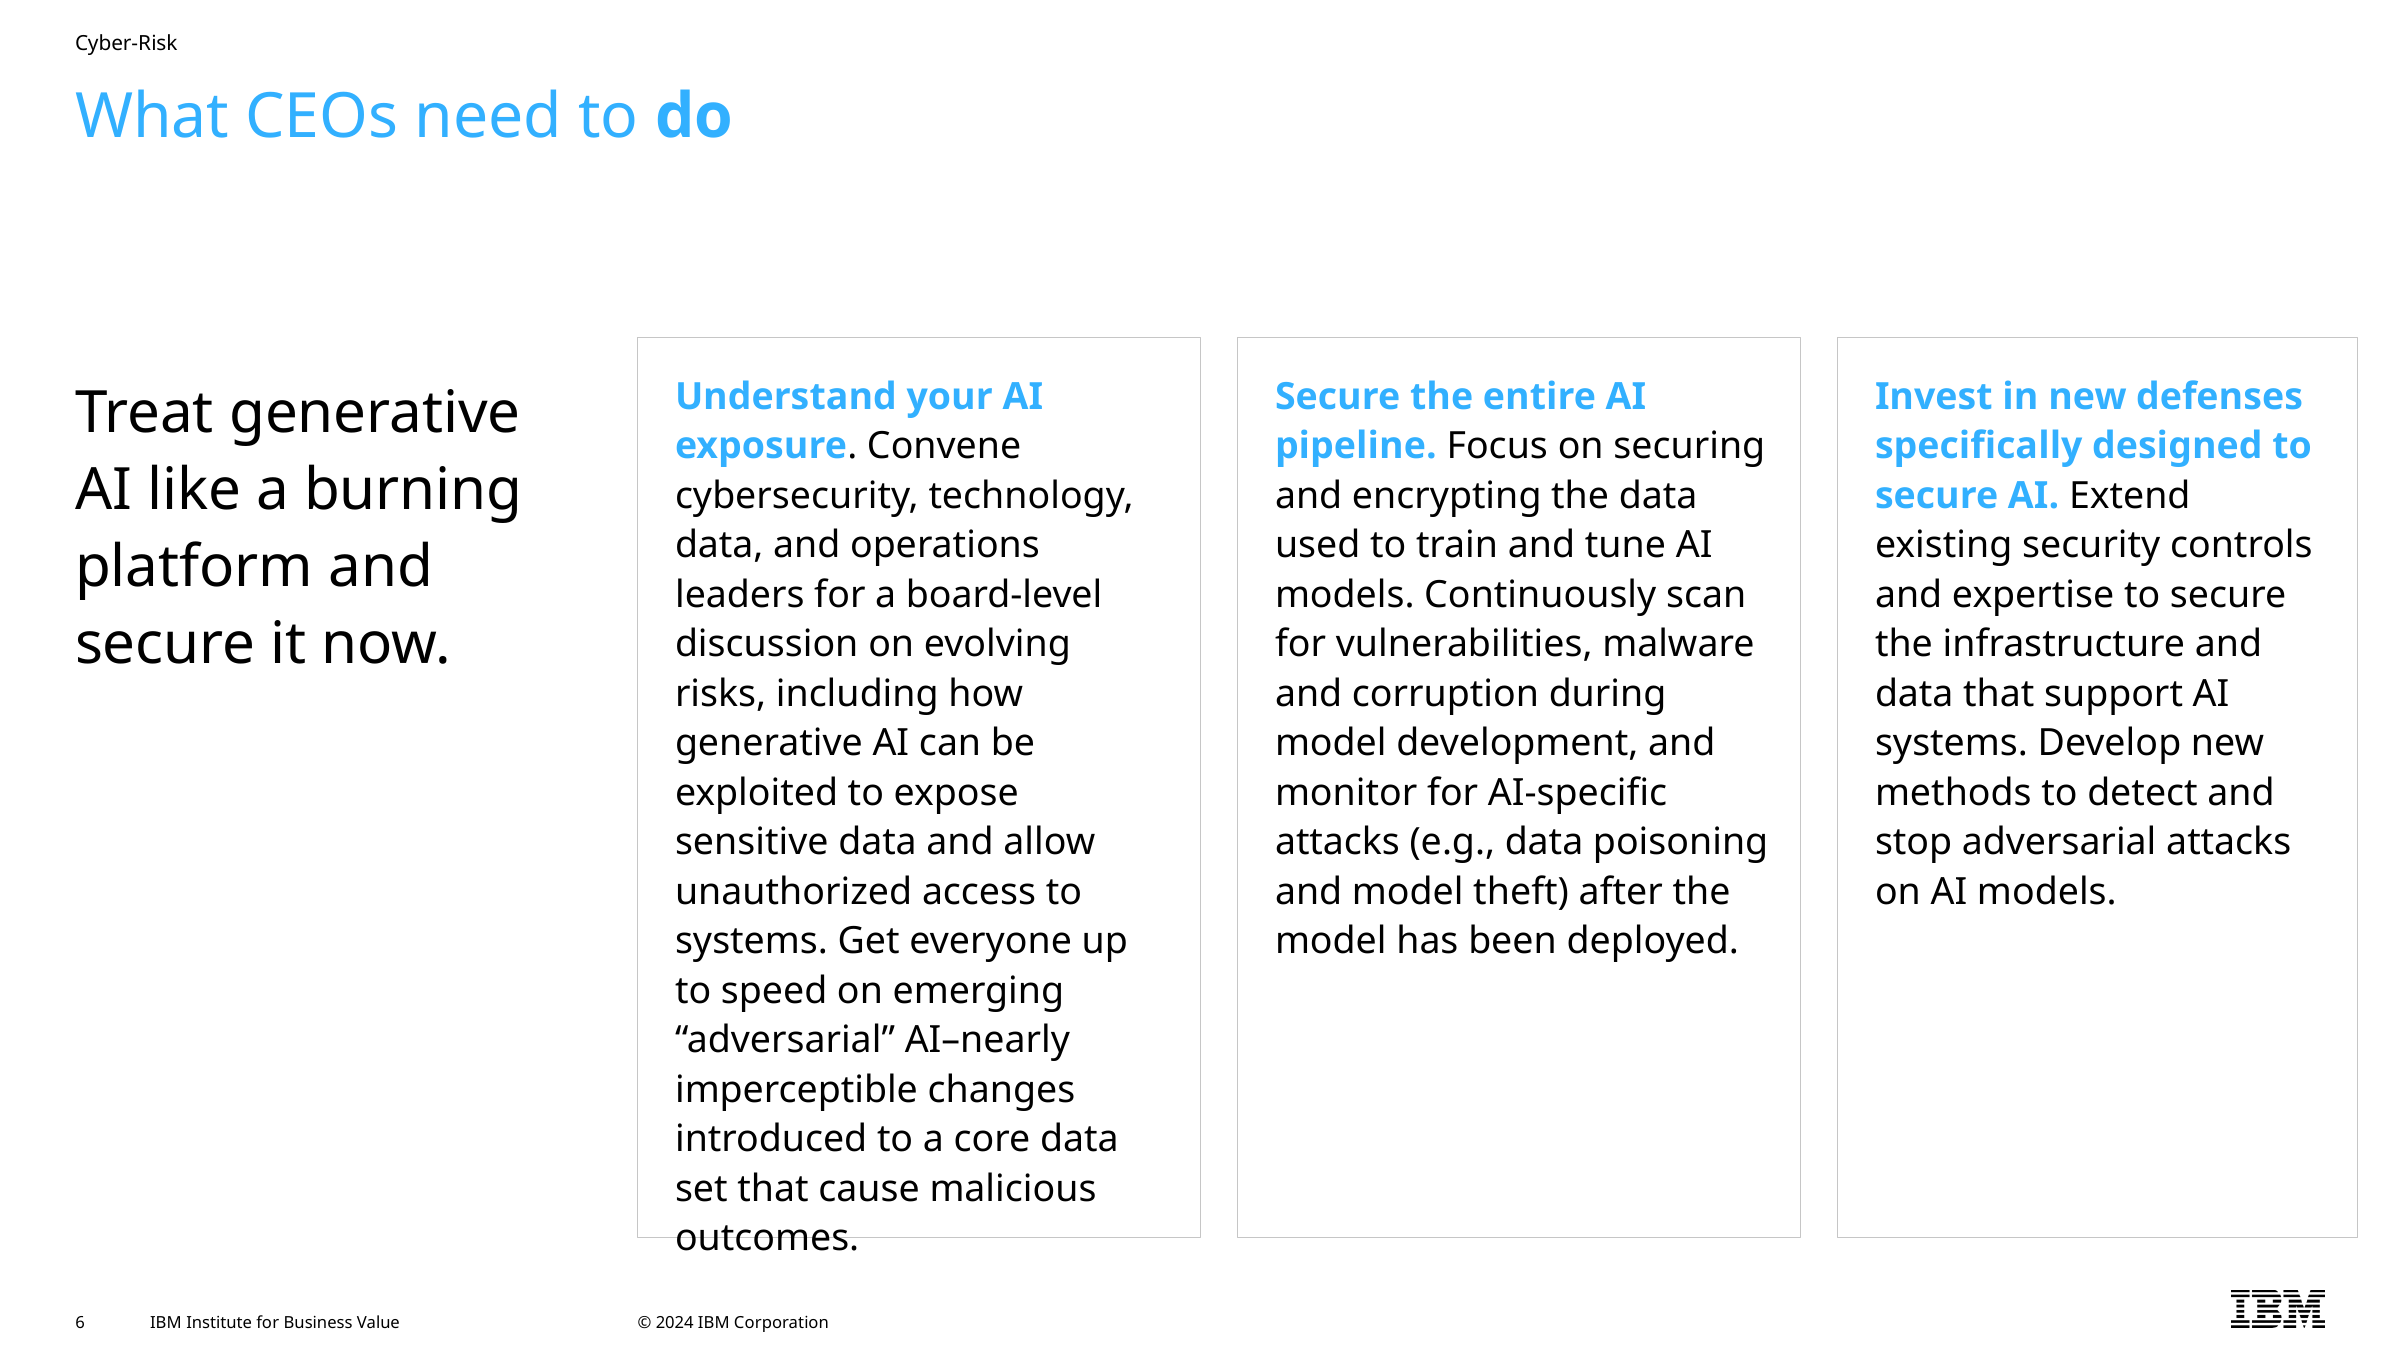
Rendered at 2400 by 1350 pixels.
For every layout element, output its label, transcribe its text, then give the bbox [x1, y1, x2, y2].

title What CEOs need to do [75, 75, 1200, 287]
list Secure the entire AI pipeline. Focus on securing and encrypting the data used to train and tune AI models. Continuously scan for vulnerabilities, malware and corruption during model development, and monitor for AI-specific attacks (e.g., data poisoning and model theft) after the model has been deployed. [1237, 337, 1801, 1238]
text_box Treat generative AI like a burning platform and secure it now. [75, 337, 563, 1238]
picture [2231, 1290, 2325, 1328]
list Cyber-Risk [75, 29, 600, 75]
list Understand your AI exposure. Convene cybersecurity, technology, data, and operations leaders for a board-level discussion on evolving risks, including how generative AI can be exploited to expose sensitive data and allow unauthorized access to systems. Get everyone up to speed on emerging “adversarial” AI–nearly imperceptible changes introduced to a core data set that cause malicious outcomes. [637, 337, 1201, 1238]
list Invest in new defenses specifically designed to secure AI. Extend existing security controls and expertise to secure the infrastructure and data that support AI systems. Develop new methods to detect and stop adversarial attacks on AI models. [1837, 337, 2358, 1238]
